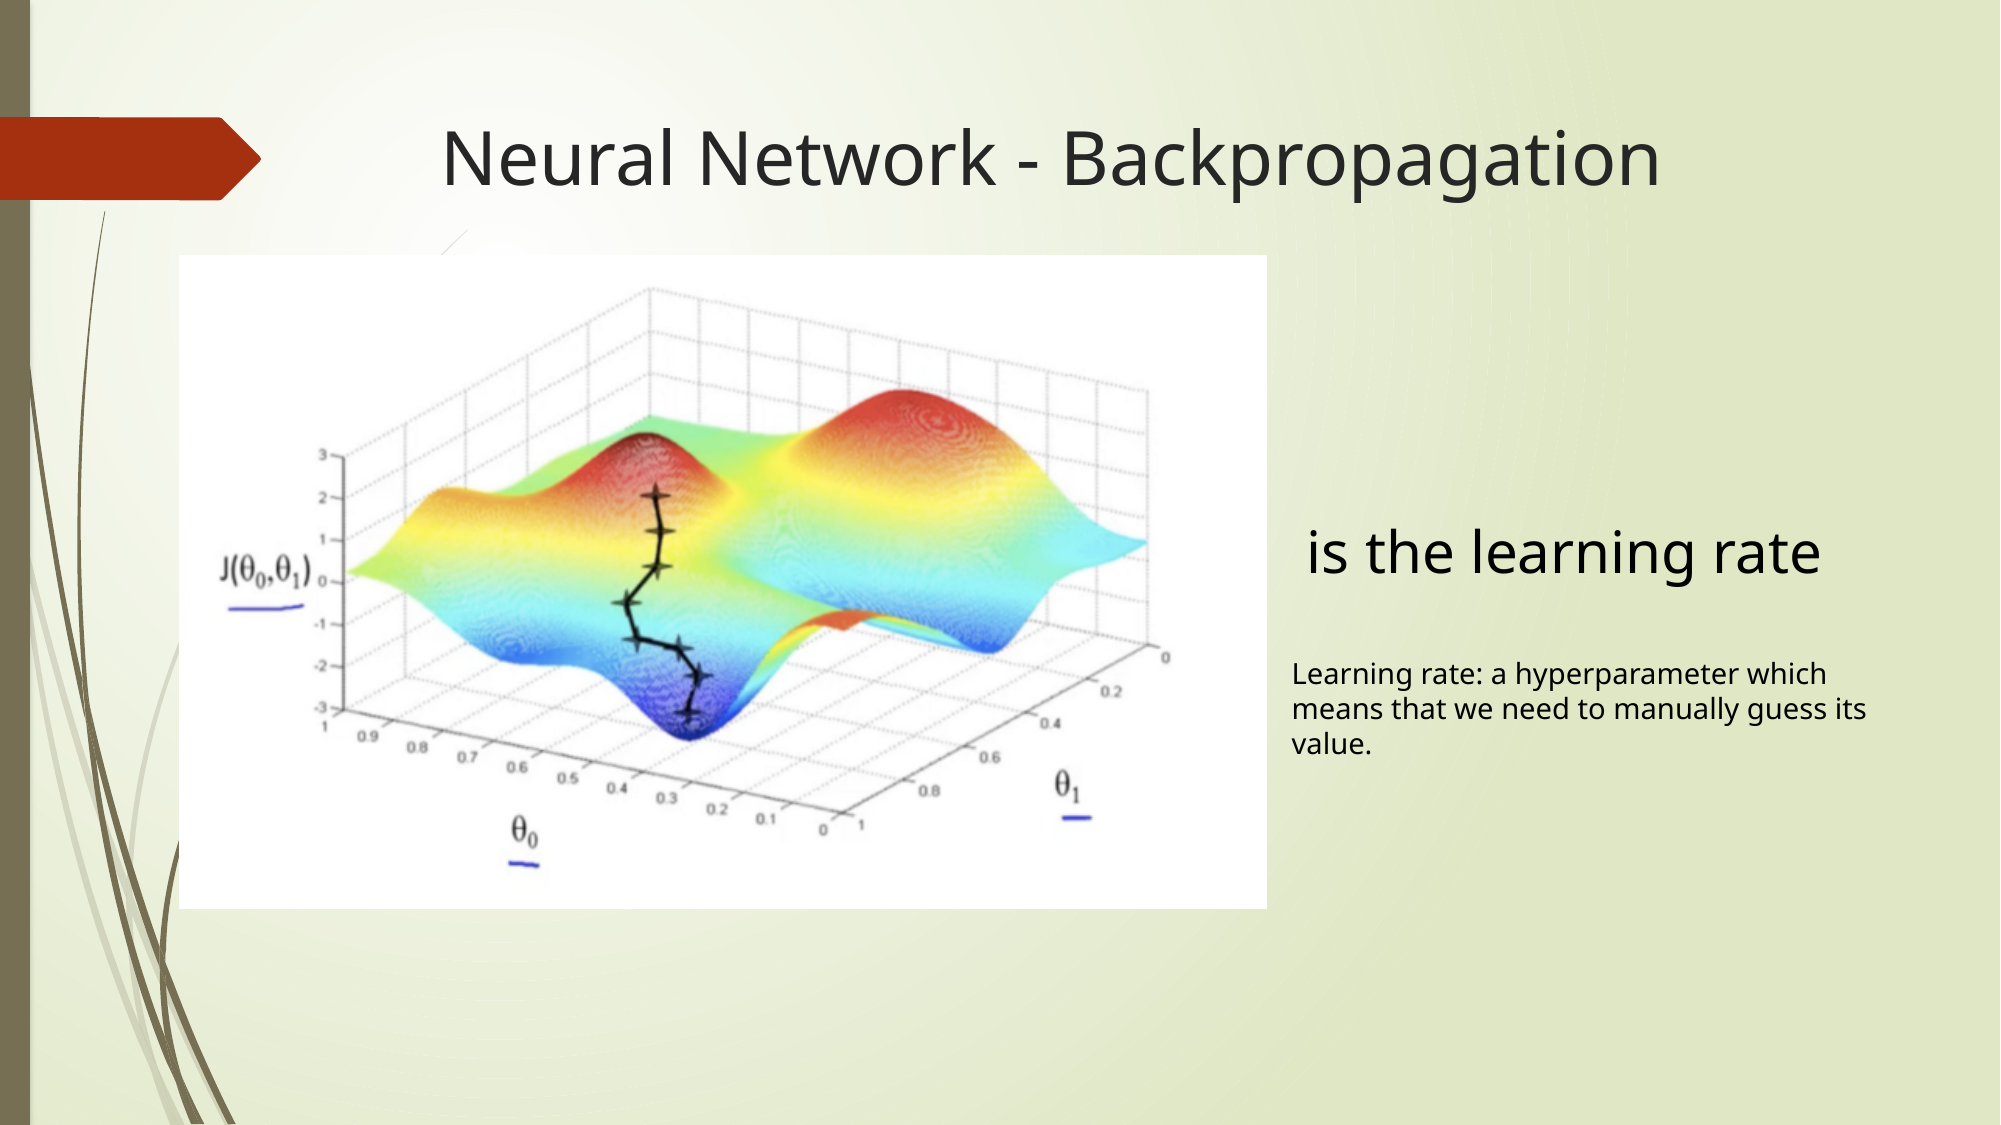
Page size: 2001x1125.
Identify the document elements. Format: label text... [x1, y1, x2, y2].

picture [178, 255, 1267, 909]
title Neural Network - Backpropagation [425, 102, 1888, 313]
